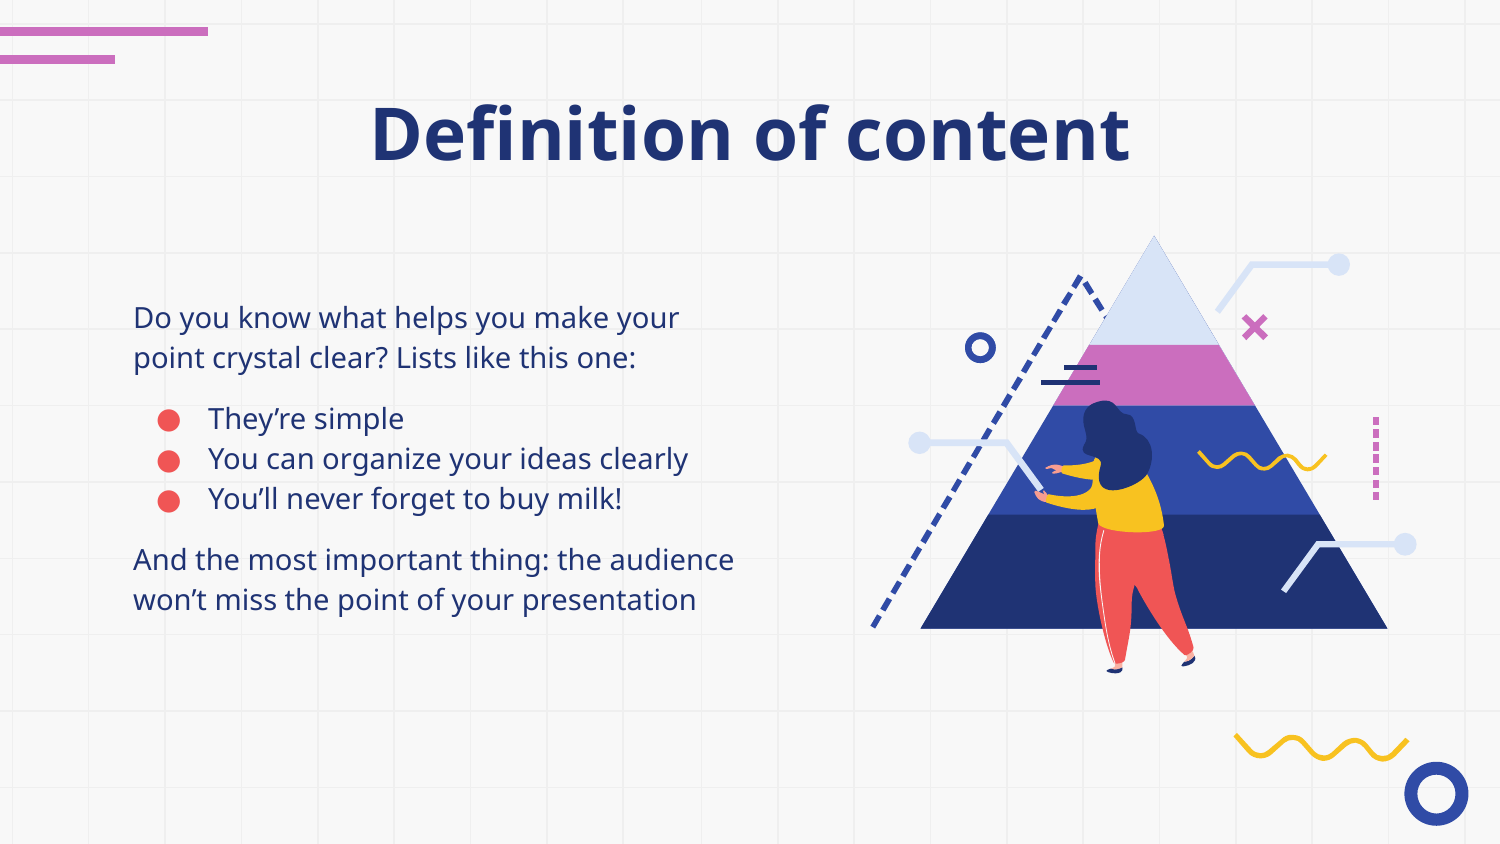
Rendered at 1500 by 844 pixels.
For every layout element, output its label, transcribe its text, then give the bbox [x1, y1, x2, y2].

title Definition of content [118, 72, 1383, 167]
subtitle Do you know what helps you make your point crystal clear? Lists like this one: They’re simple You can organize your ideas clearly You’ll never forget to buy milk! And the most important thing: the audience won’t miss the point of your presentation [118, 278, 761, 656]
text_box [870, 235, 1417, 664]
